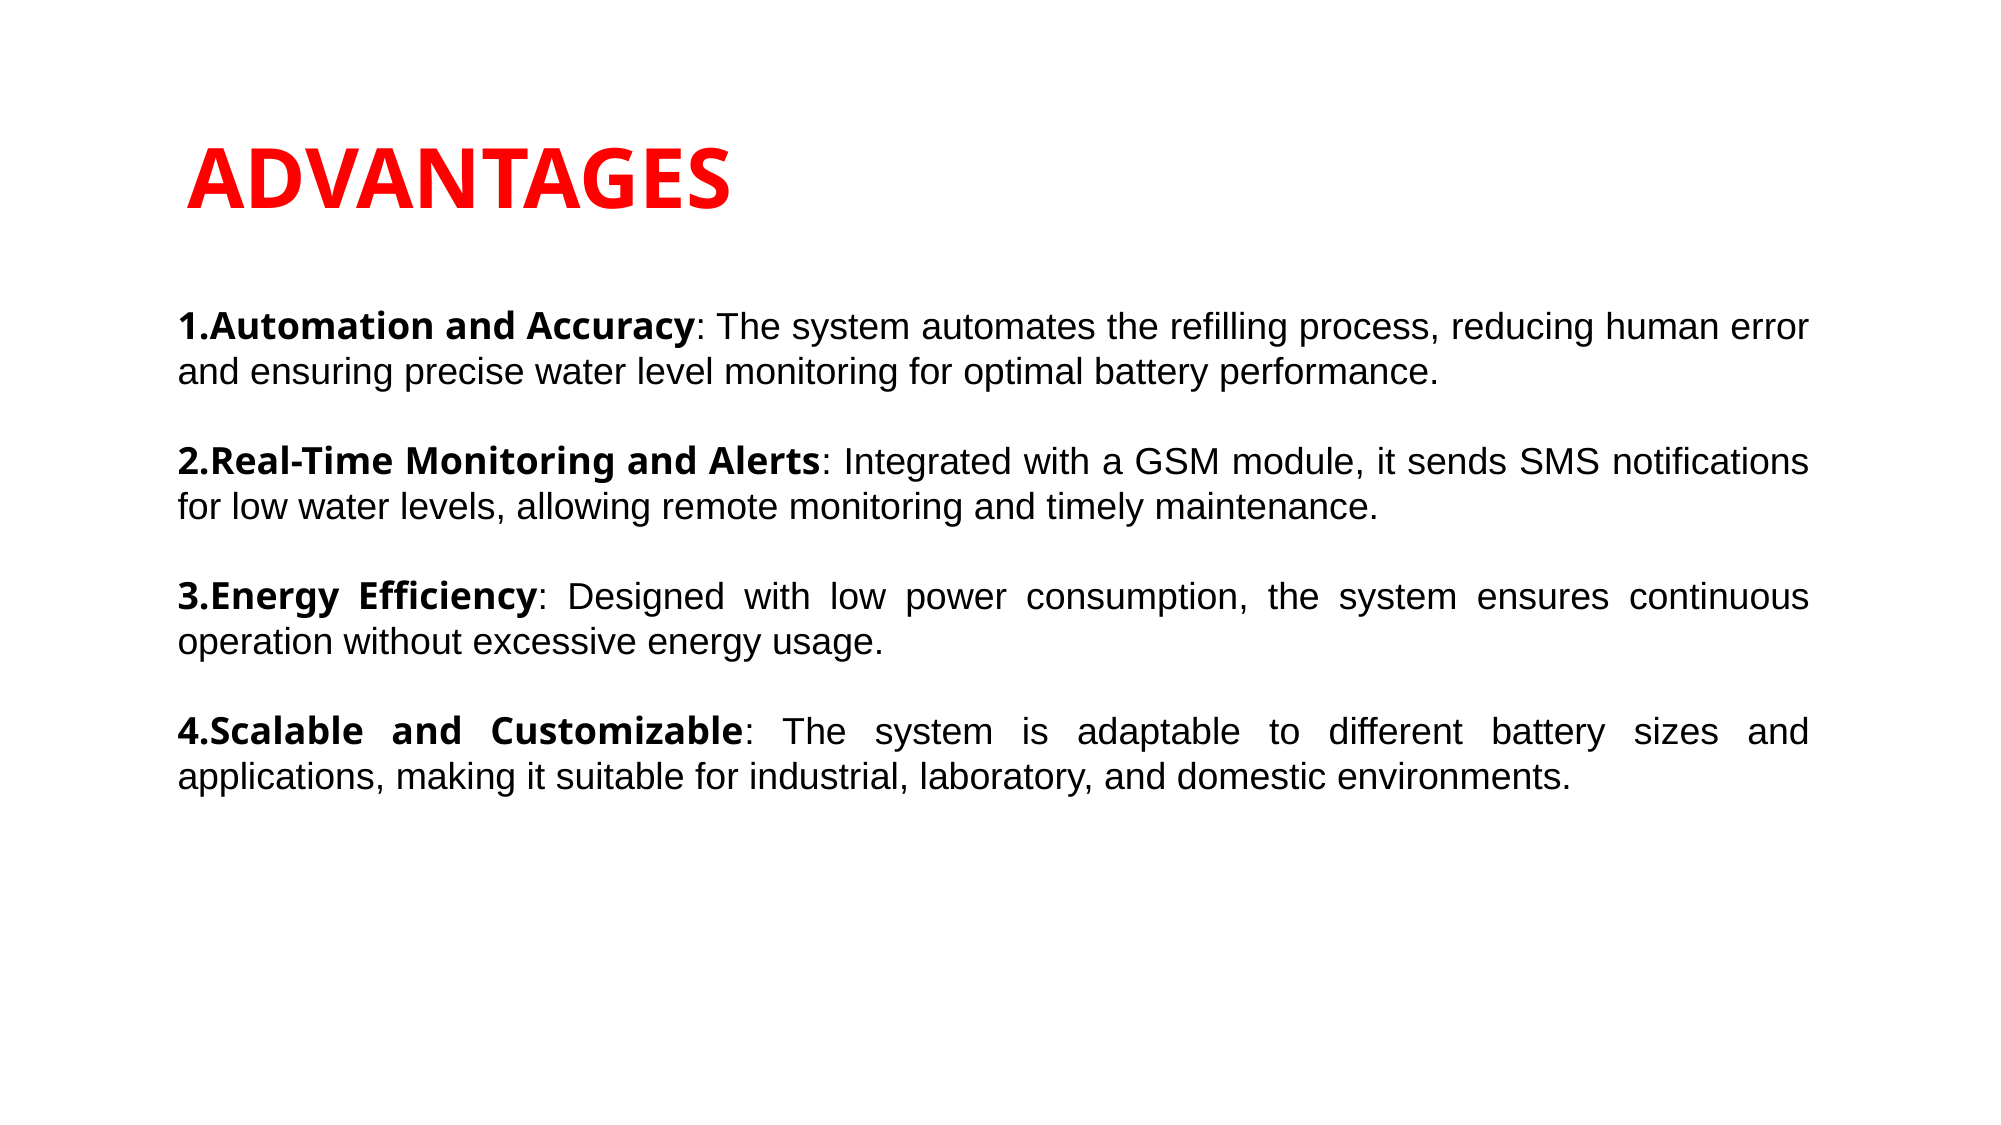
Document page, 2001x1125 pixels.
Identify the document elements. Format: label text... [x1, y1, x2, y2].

list Automation and Accuracy: The system automates the refilling process, reducing human error and ensuring precise water level monitoring for optimal battery performance. Real-Time Monitoring and Alerts: Integrated with a GSM module, it sends SMS notifications for low water levels, allowing remote monitoring and timely maintenance. Energy Efficiency: Designed with low power consumption, the system ensures continuous operation without excessive energy usage. Scalable and Customizable: The system is adaptable to different battery sizes and applications, making it suitable for industrial, laboratory, and domestic environments. [162, 223, 1825, 877]
title ADVANTAGES [187, 125, 1044, 164]
